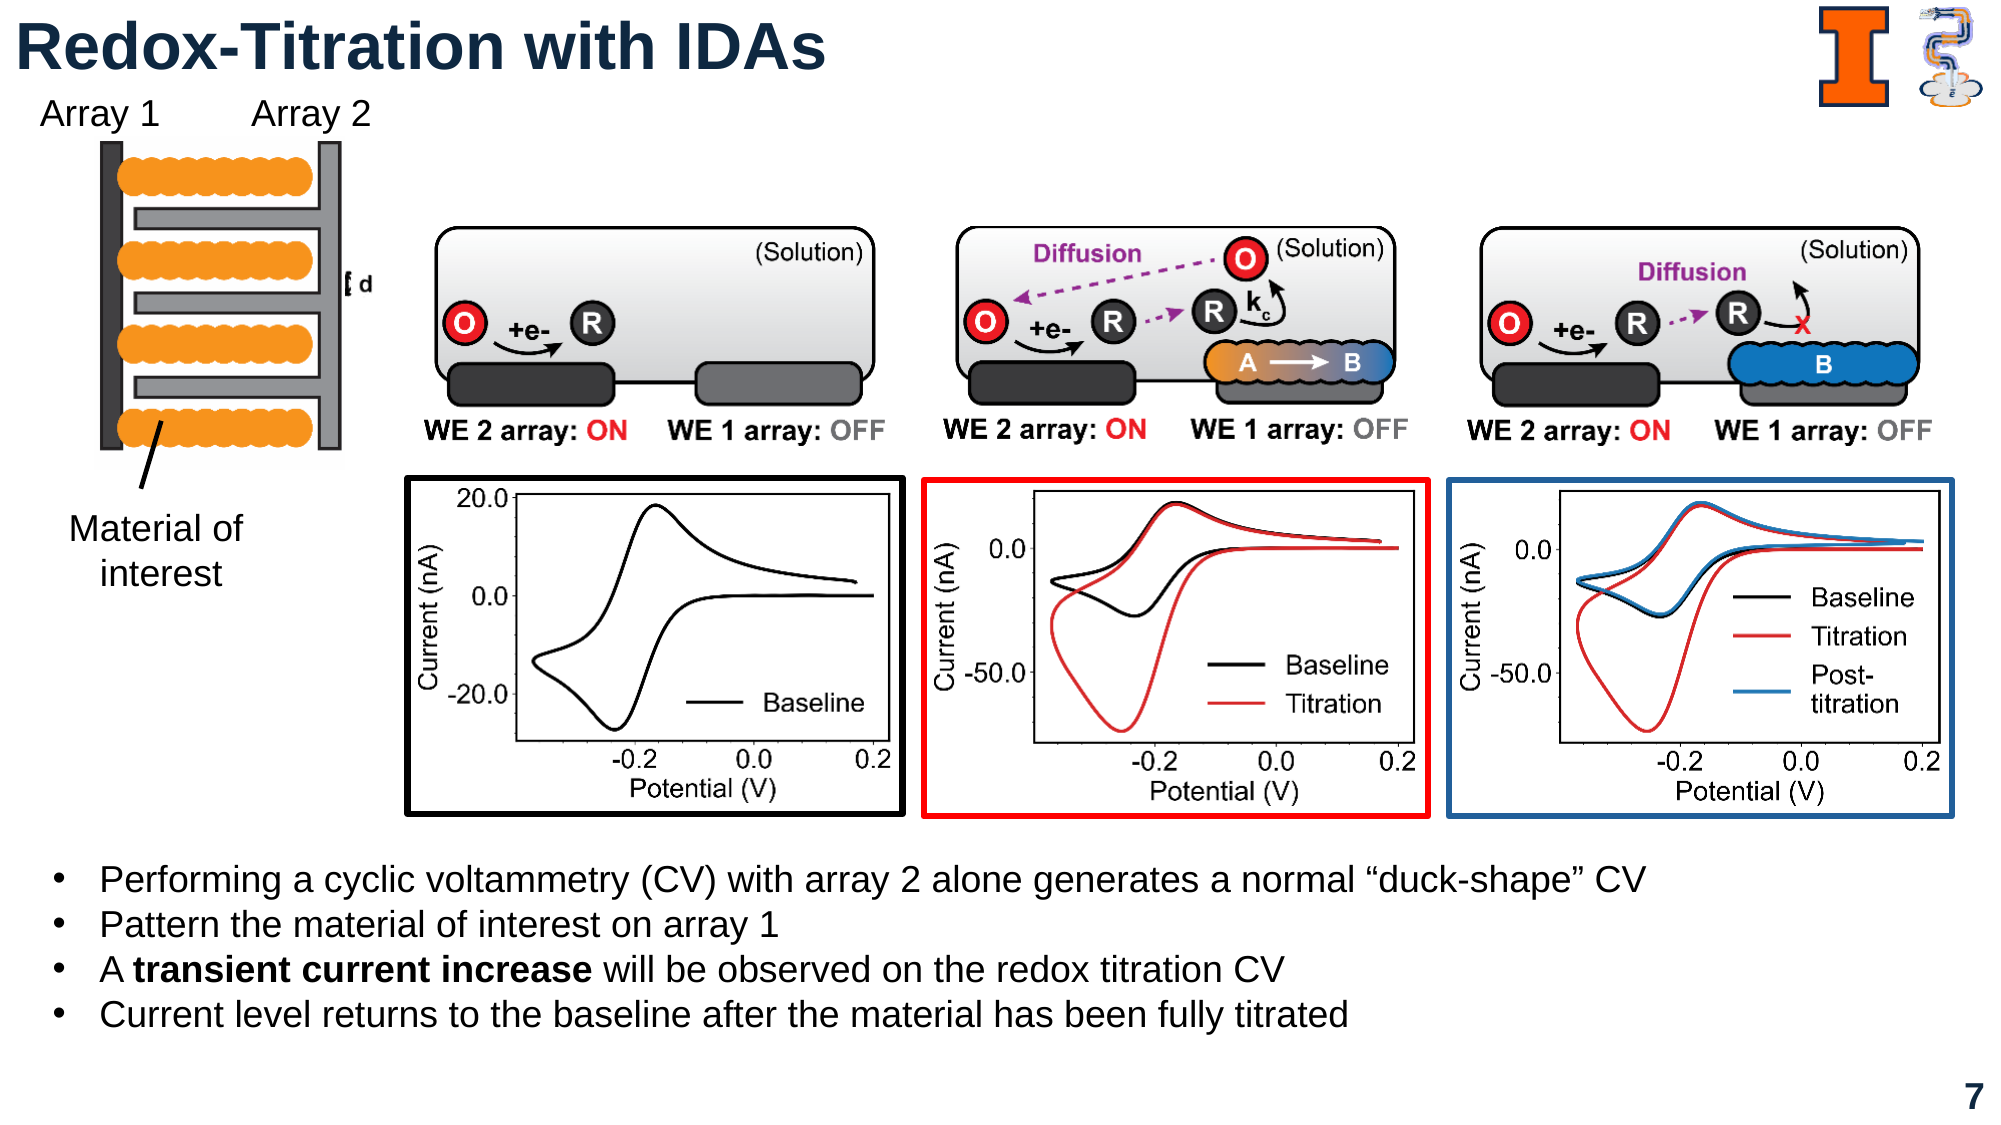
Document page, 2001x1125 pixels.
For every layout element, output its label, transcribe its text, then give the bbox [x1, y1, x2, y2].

text_box Performing a cyclic voltammetry (CV) with array 2 alone generates a normal “duck-shape” CV Pattern the material of interest on array 1 A transient current increase will be observed on the redox titration CV Current level returns to the baseline after the material has been fully titrated [52, 854, 1938, 1035]
picture [926, 482, 1426, 814]
picture [1819, 6, 1889, 107]
picture [942, 226, 1409, 448]
picture [421, 226, 888, 448]
text_box Array 1 [39, 88, 161, 134]
picture [26, 136, 418, 471]
picture [1917, 6, 1984, 107]
slide_number 7 [1897, 1064, 2000, 1125]
picture [410, 480, 900, 812]
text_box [140, 420, 162, 490]
picture [1467, 226, 1934, 448]
title Redox-Titration with IDAs [0, 0, 1799, 96]
text_box Array 2 [250, 88, 372, 134]
text_box Material of interest [53, 497, 269, 602]
picture [1451, 482, 1950, 814]
